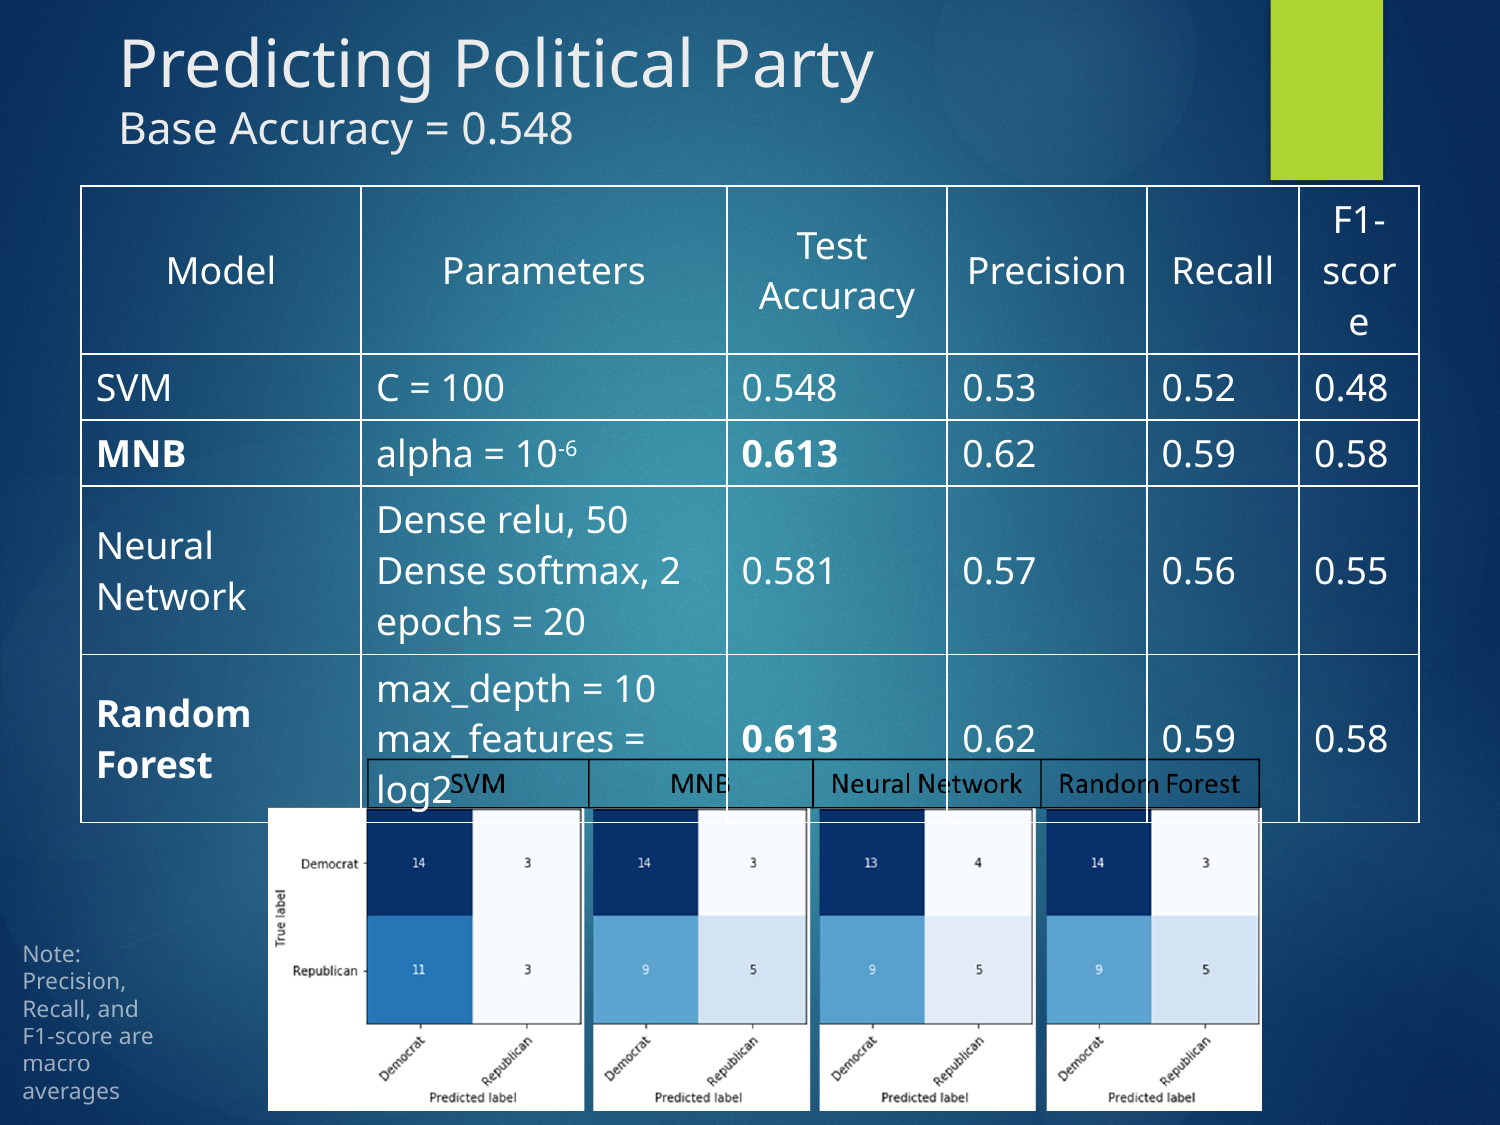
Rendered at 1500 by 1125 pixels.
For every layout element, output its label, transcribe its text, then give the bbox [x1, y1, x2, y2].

table_cell 0.62 [948, 421, 1146, 485]
table_cell Neural Network [82, 487, 360, 654]
table_cell alpha = 10-6 [362, 421, 726, 485]
table_cell MNB [82, 421, 360, 485]
table_cell 0.53 [948, 355, 1146, 419]
table_header Precision [948, 187, 1146, 353]
table_header Test Accuracy [728, 187, 946, 353]
table_cell 0.62 [948, 655, 1146, 754]
table_cell 0.613 [728, 655, 946, 754]
table_cell 0.581 [728, 487, 946, 654]
table_header F1- score [1300, 187, 1418, 353]
footer Note: Precision, Recall, and F1-score are macro averages [7, 968, 174, 1112]
table_cell 0.613 [728, 421, 946, 485]
table_header Parameters [362, 187, 726, 353]
table_cell 0.57 [948, 487, 1146, 654]
table_cell 0.58 [1300, 655, 1418, 822]
table_cell 0.548 [728, 355, 946, 419]
table_cell 0.58 [1300, 421, 1418, 485]
table_cell 0.59 [1148, 421, 1298, 485]
table_cell max_depth = 10 max_features = log2 [362, 655, 726, 754]
table_cell SVM [82, 355, 360, 419]
table_cell 0.48 [1300, 355, 1418, 419]
table_header Recall [1148, 187, 1298, 353]
title Predicting Political Party Base Accuracy = 0.548 [103, 13, 1397, 163]
table_cell C = 100 [362, 355, 726, 419]
table_cell Dense relu, 50 Dense softmax, 2 epochs = 20 [362, 487, 726, 654]
table_cell 0.52 [1148, 355, 1298, 419]
table_cell 0.56 [1148, 487, 1298, 654]
table_cell 0.59 [1148, 655, 1298, 822]
table_cell 0.55 [1300, 487, 1418, 654]
table_cell Random Forest [82, 655, 360, 822]
table_header Model [82, 187, 360, 353]
picture [268, 755, 1262, 1111]
